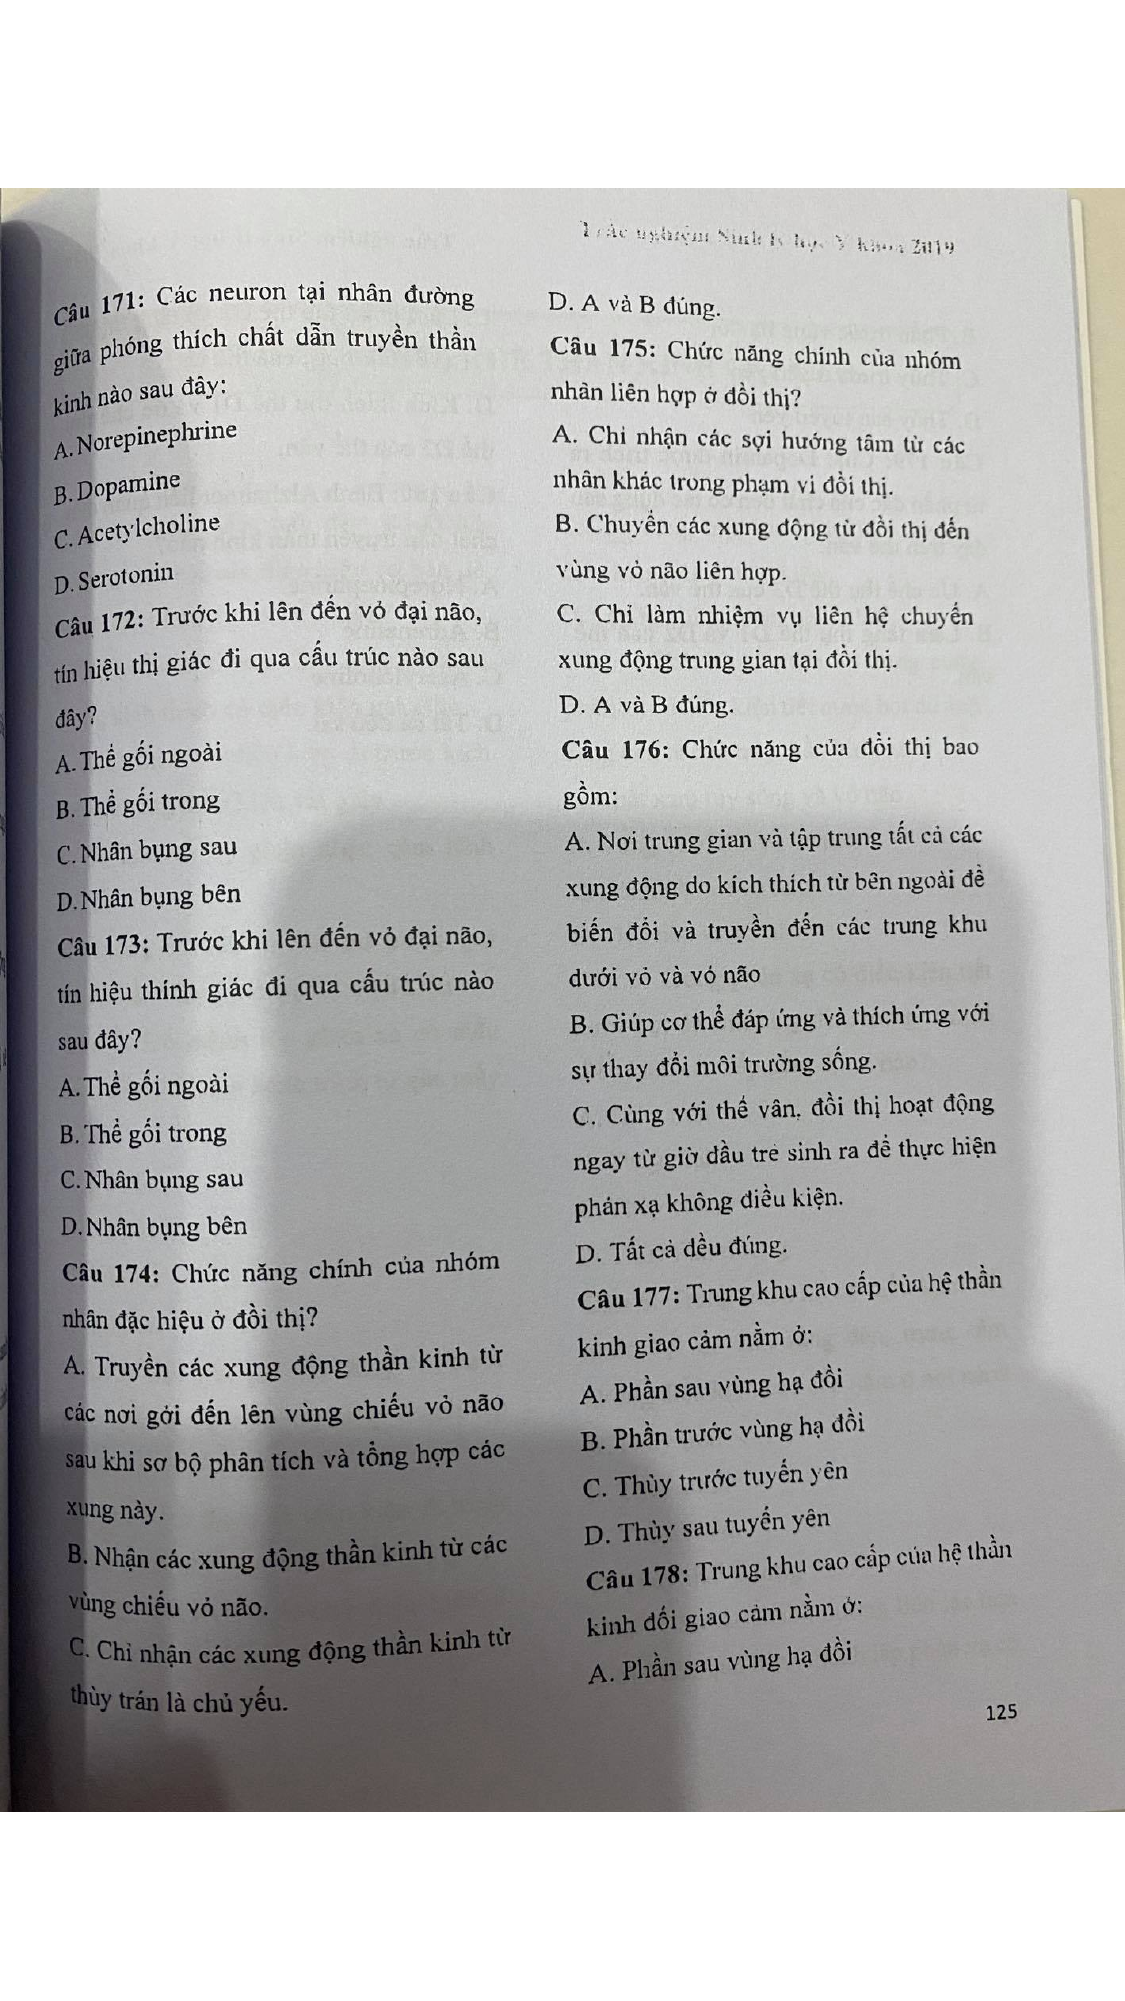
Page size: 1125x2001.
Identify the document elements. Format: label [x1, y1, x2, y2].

picture [0, 188, 1125, 1812]
